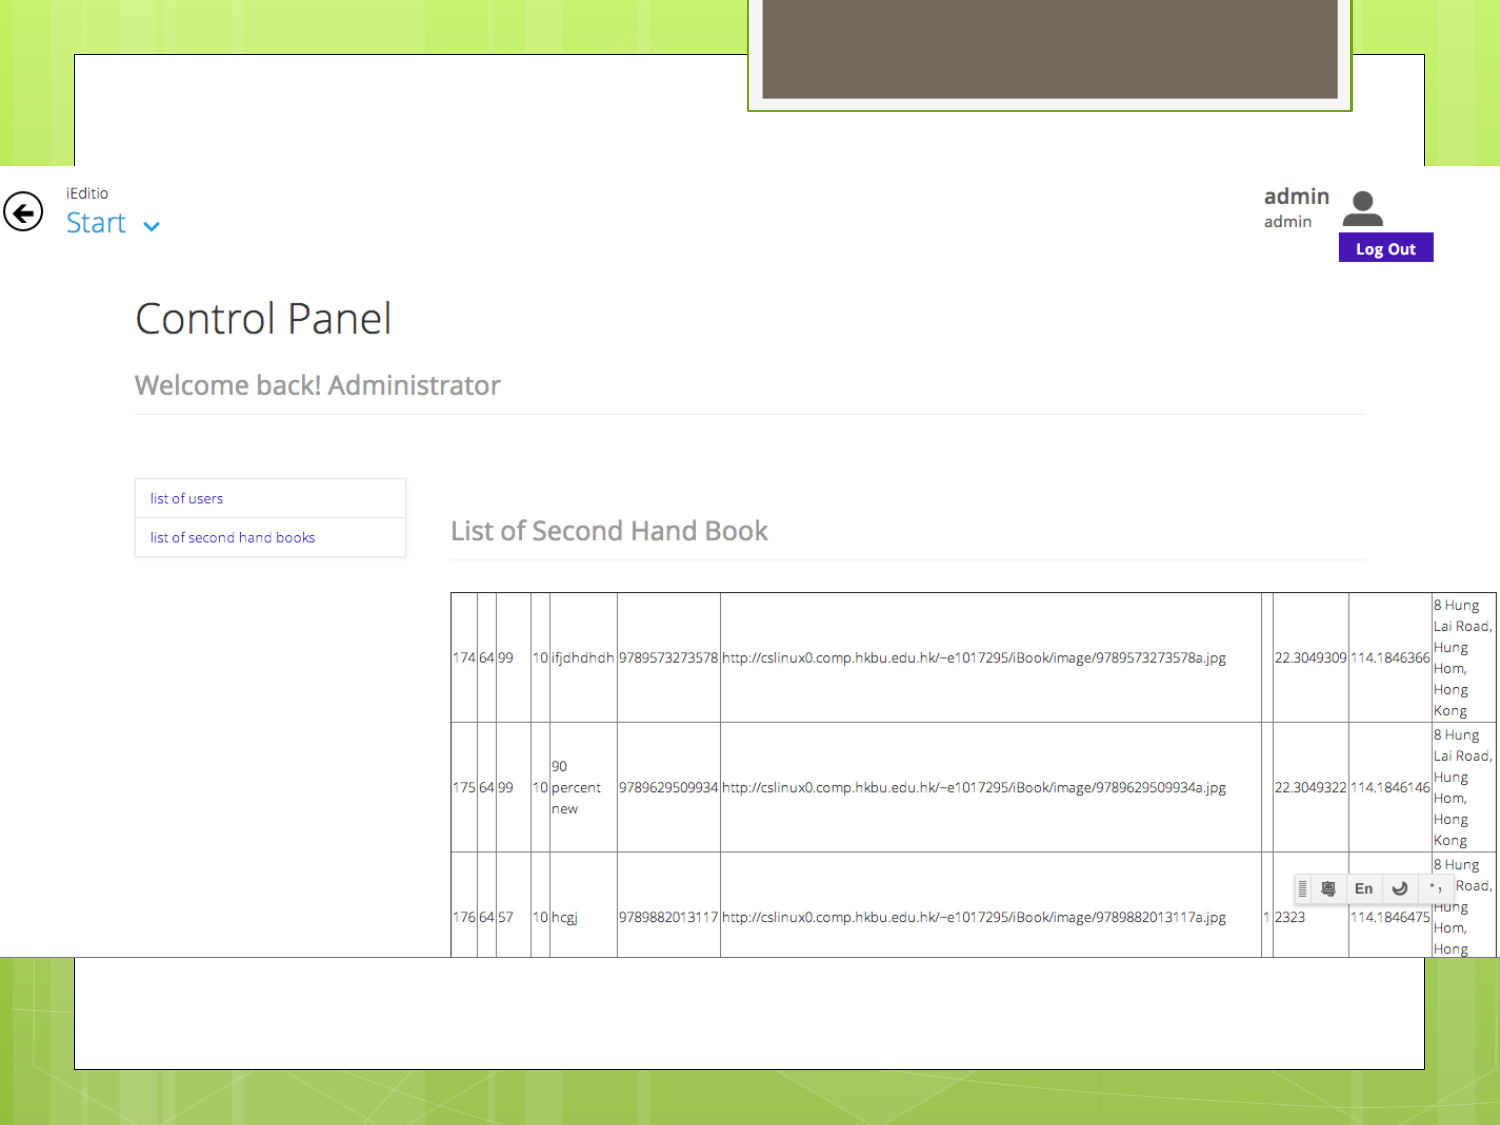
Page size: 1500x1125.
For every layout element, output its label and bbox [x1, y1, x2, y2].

picture [0, 166, 1500, 958]
